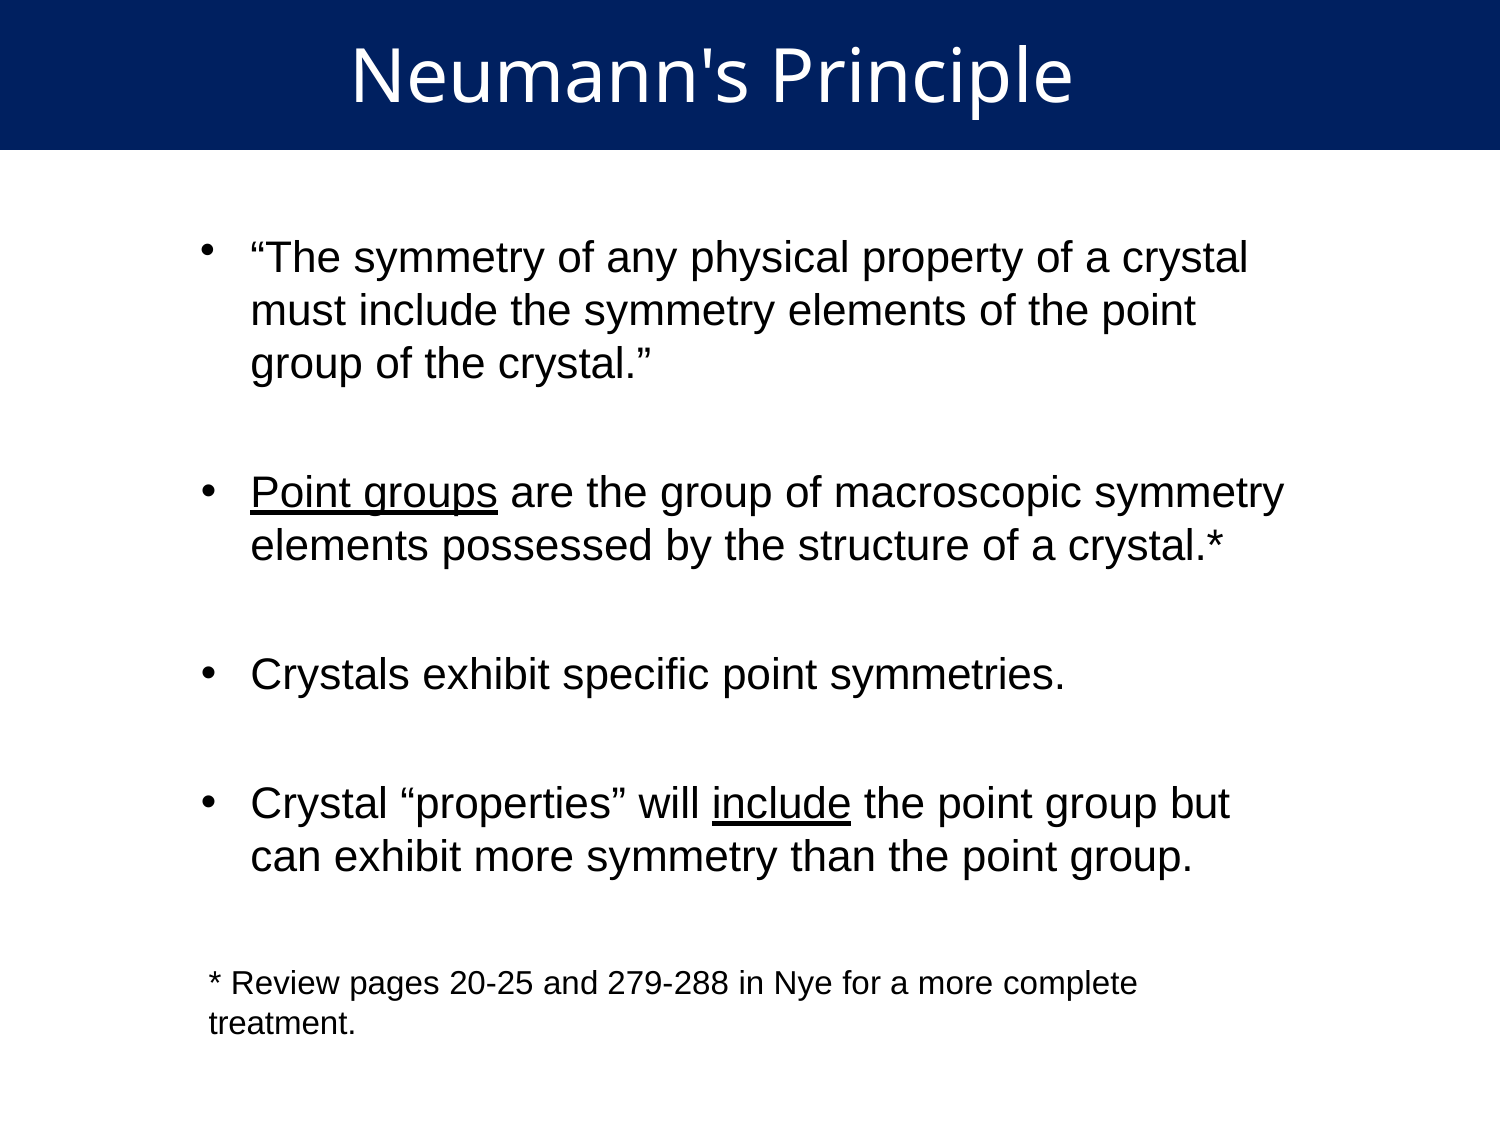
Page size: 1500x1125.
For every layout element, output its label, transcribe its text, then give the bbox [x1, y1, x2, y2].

text_box “The symmetry of any physical property of a crystal must include the symmetry elements of the point group of the crystal.” Point groups are the group of macroscopic symmetry elements possessed by the structure of a crystal.* Crystals exhibit specific point symmetries. Crystal “properties” will include the point group but can exhibit more symmetry than the point group. * Review pages 20-25 and 279-288 in Nye for a more complete treatment. [199, 226, 1294, 1041]
title Neumann's Principle [60, 0, 1202, 167]
